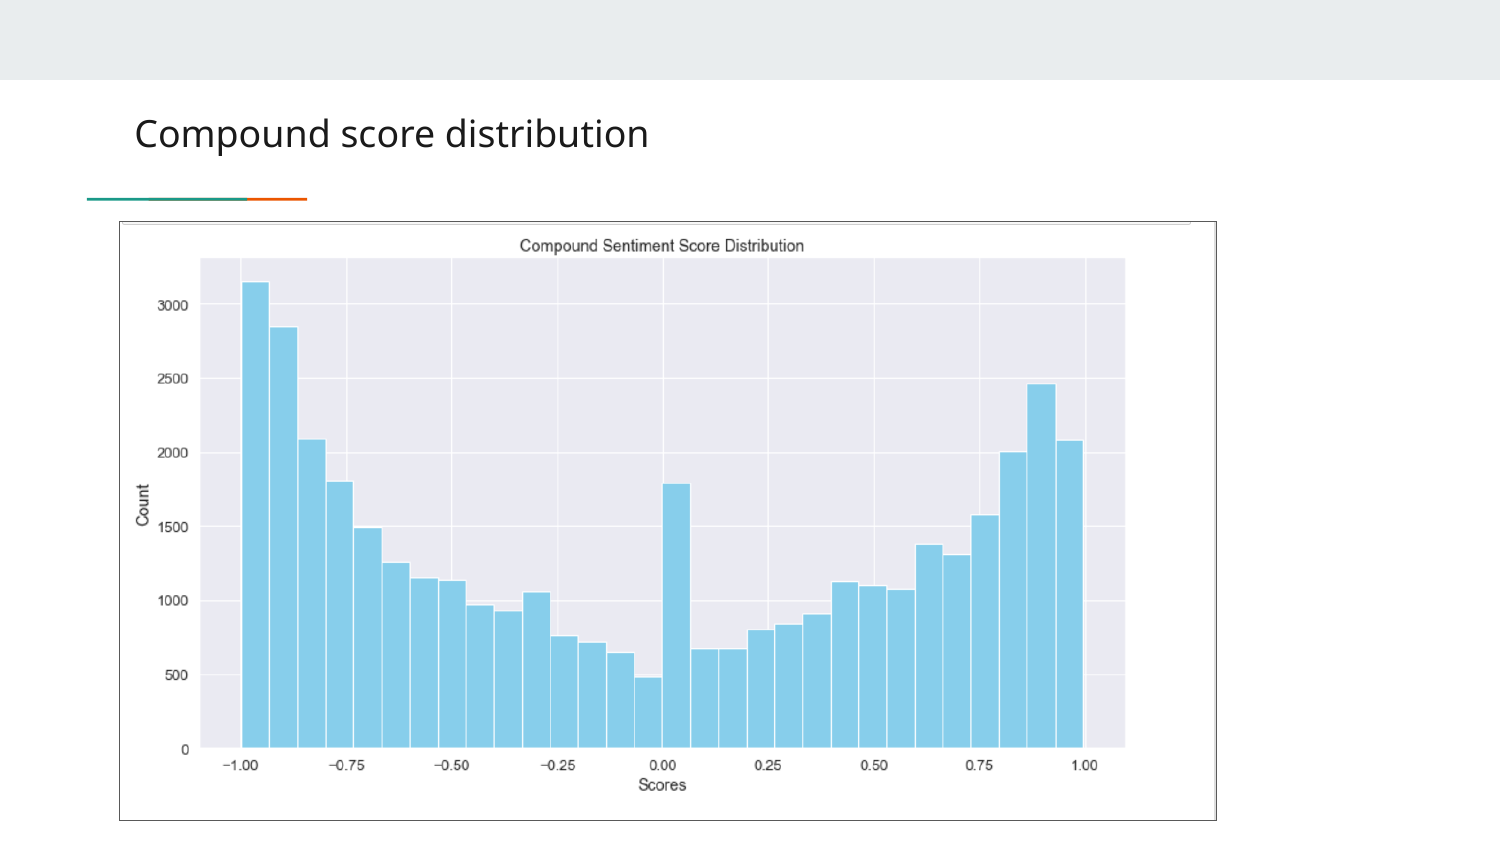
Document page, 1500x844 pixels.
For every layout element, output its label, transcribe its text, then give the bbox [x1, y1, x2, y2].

title Compound score distribution [119, 95, 1381, 183]
picture [119, 221, 1217, 822]
